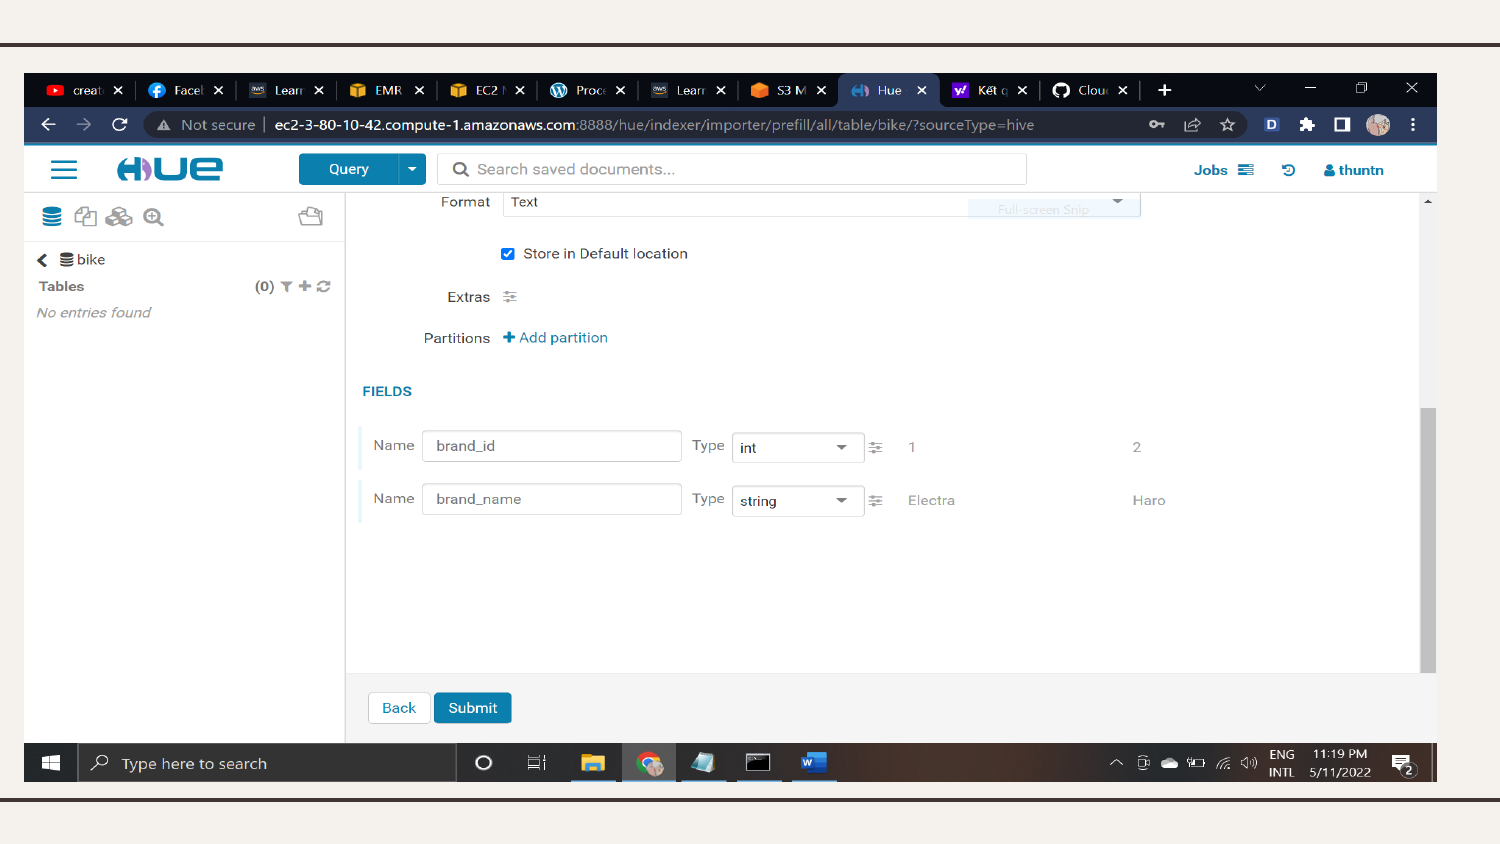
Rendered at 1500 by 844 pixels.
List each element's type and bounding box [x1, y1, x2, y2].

picture [24, 146, 1437, 782]
picture [24, 73, 1437, 143]
